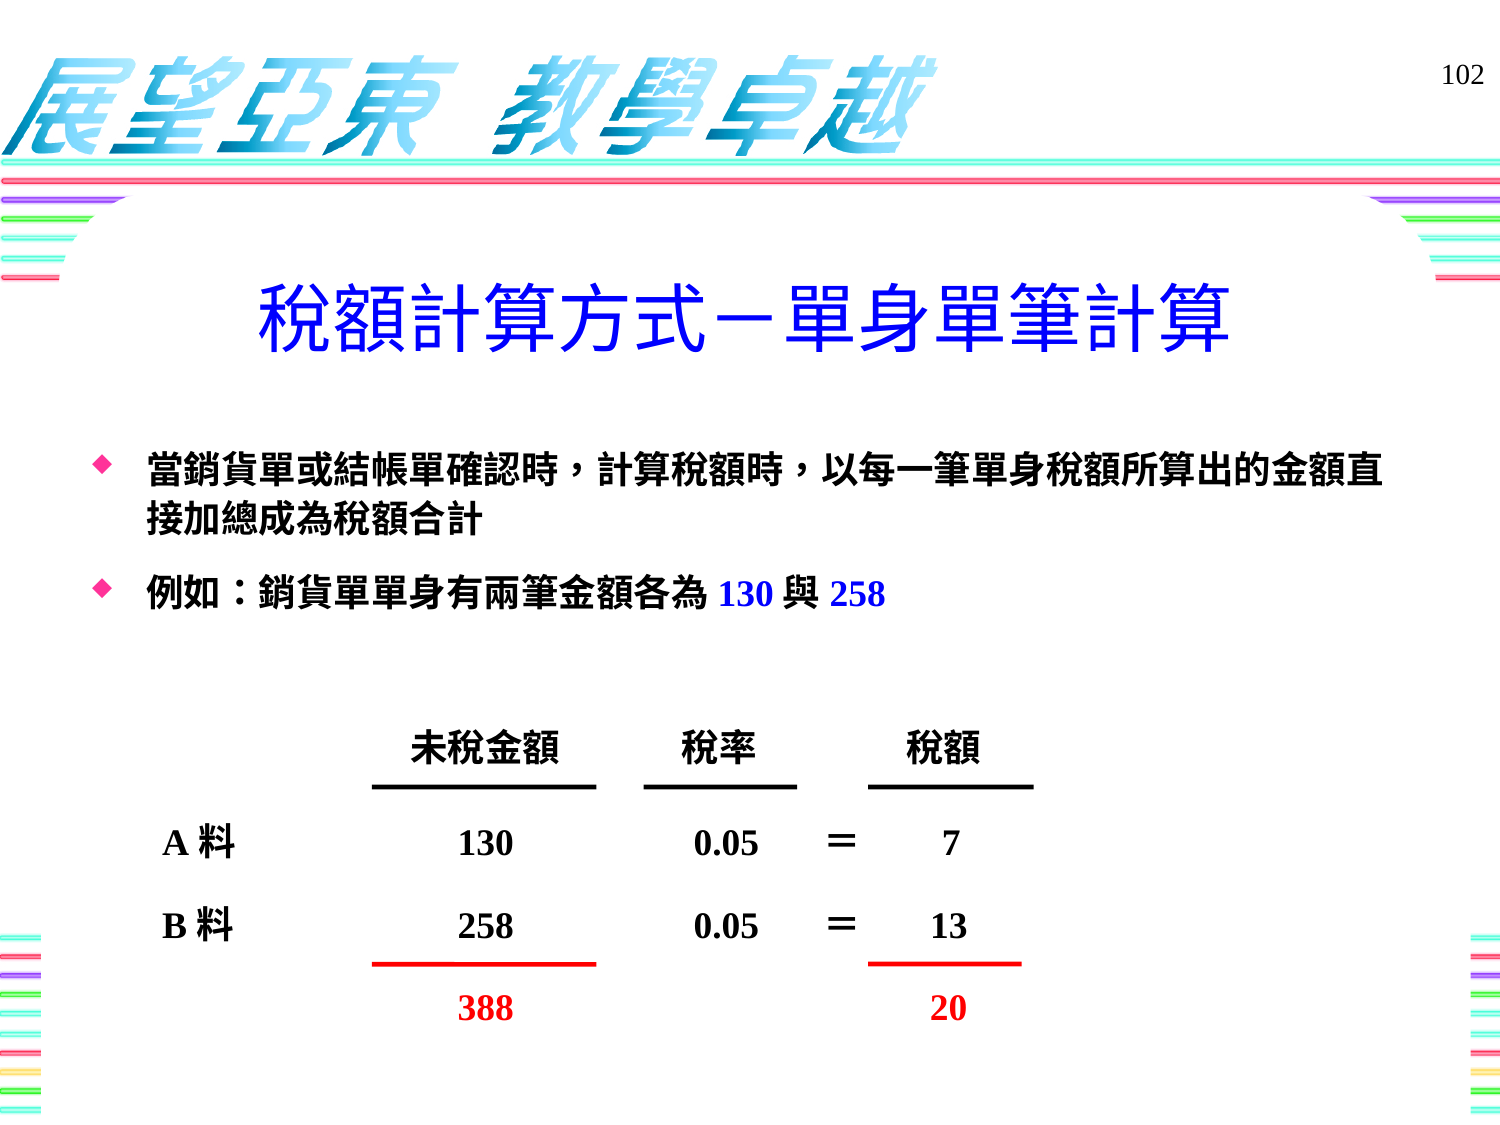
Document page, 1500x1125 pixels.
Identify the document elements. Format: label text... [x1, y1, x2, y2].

text_box 13 [915, 893, 1022, 954]
text_box 0.05 [678, 893, 808, 954]
text_box 258 [442, 893, 573, 954]
text_box 130 [442, 810, 573, 871]
slide_number 102 [1149, 42, 1500, 103]
text_box 未稅金額 [395, 716, 632, 776]
text_box [41, 420, 1471, 1125]
text_box 7 [927, 810, 1034, 871]
text_box 0.05 [678, 810, 808, 871]
text_box 稅率 [667, 716, 786, 776]
text_box 稅額 [891, 716, 1057, 776]
text_box 388 [442, 976, 573, 1036]
title 稅額計算方式－單身單筆計算 [70, 222, 1421, 411]
picture [0, 0, 1500, 1125]
text_box A料 [147, 810, 278, 871]
text_box B料 [147, 893, 278, 954]
text_box 20 [915, 976, 1022, 1036]
text_box ＝ [808, 810, 880, 871]
text_box ＝ [808, 893, 880, 954]
list 當銷貨單或結帳單確認時，計算稅額時，以每一筆單身稅額所算出的金額直接加總成為稅額合計 例如：銷貨單單身有兩筆金額各為130與258 [75, 433, 1425, 622]
